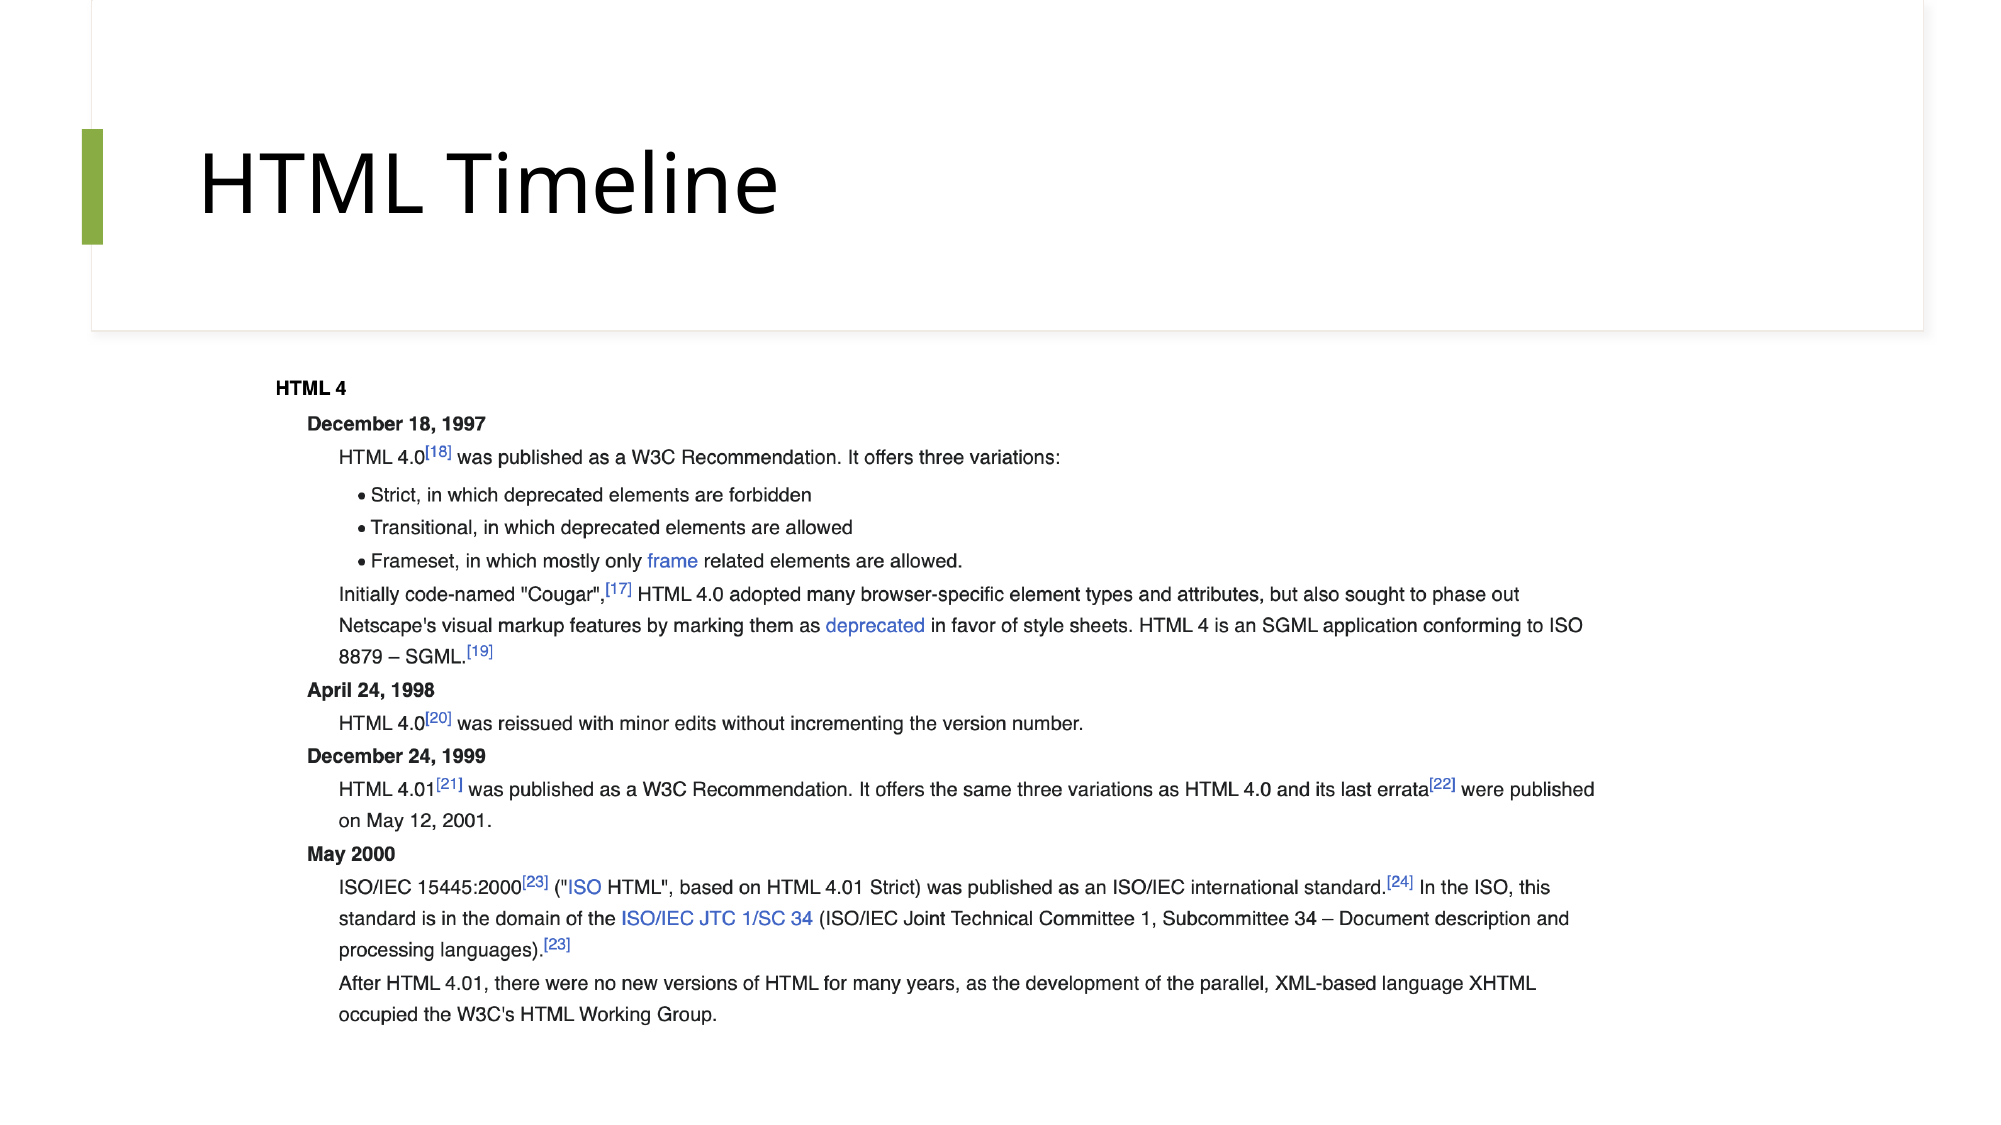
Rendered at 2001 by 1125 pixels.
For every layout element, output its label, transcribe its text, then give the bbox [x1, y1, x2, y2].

picture [248, 360, 1728, 1047]
title HTML Timeline [183, 90, 1851, 284]
